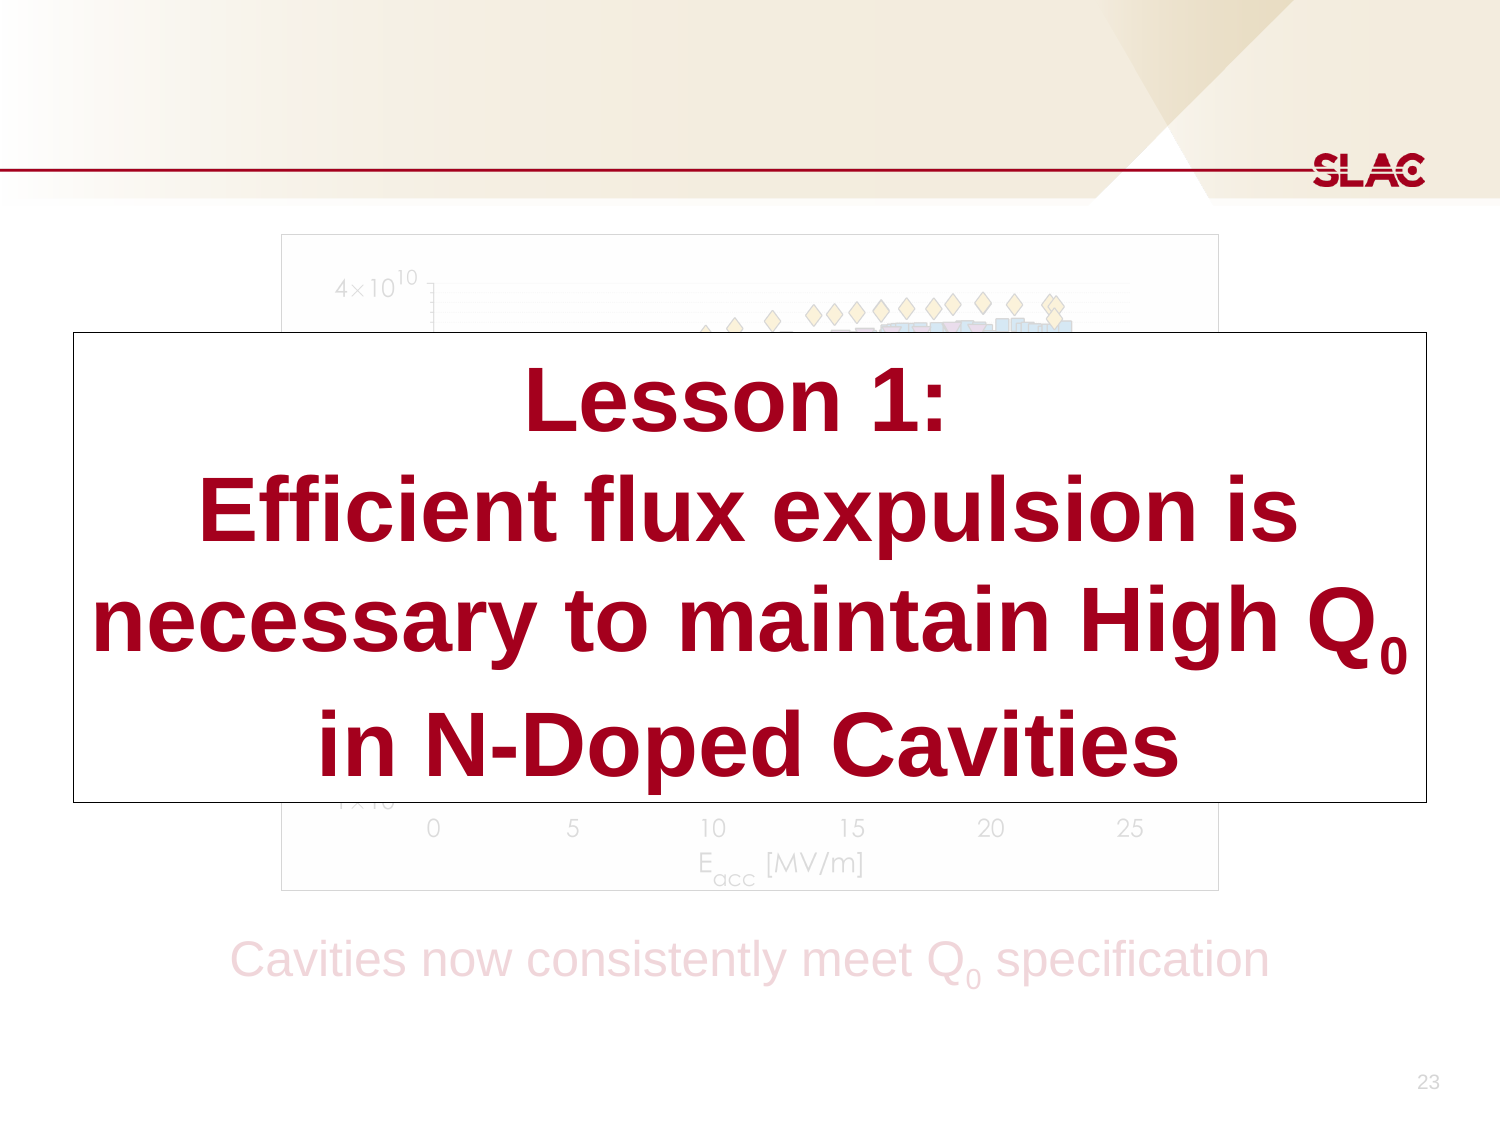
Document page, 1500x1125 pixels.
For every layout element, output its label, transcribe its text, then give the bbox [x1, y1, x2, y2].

picture [0, 0, 1500, 196]
picture [280, 234, 1219, 891]
text_box Lesson 1: Efficient flux expulsion is necessary to maintain High Q0 in N-Doped Cavities [73, 332, 275, 803]
text_box Lesson 1: Efficient flux expulsion is necessary to maintain High Q0 in N-Doped Cavities [1223, 332, 1427, 803]
text_box [0, 196, 1500, 1125]
